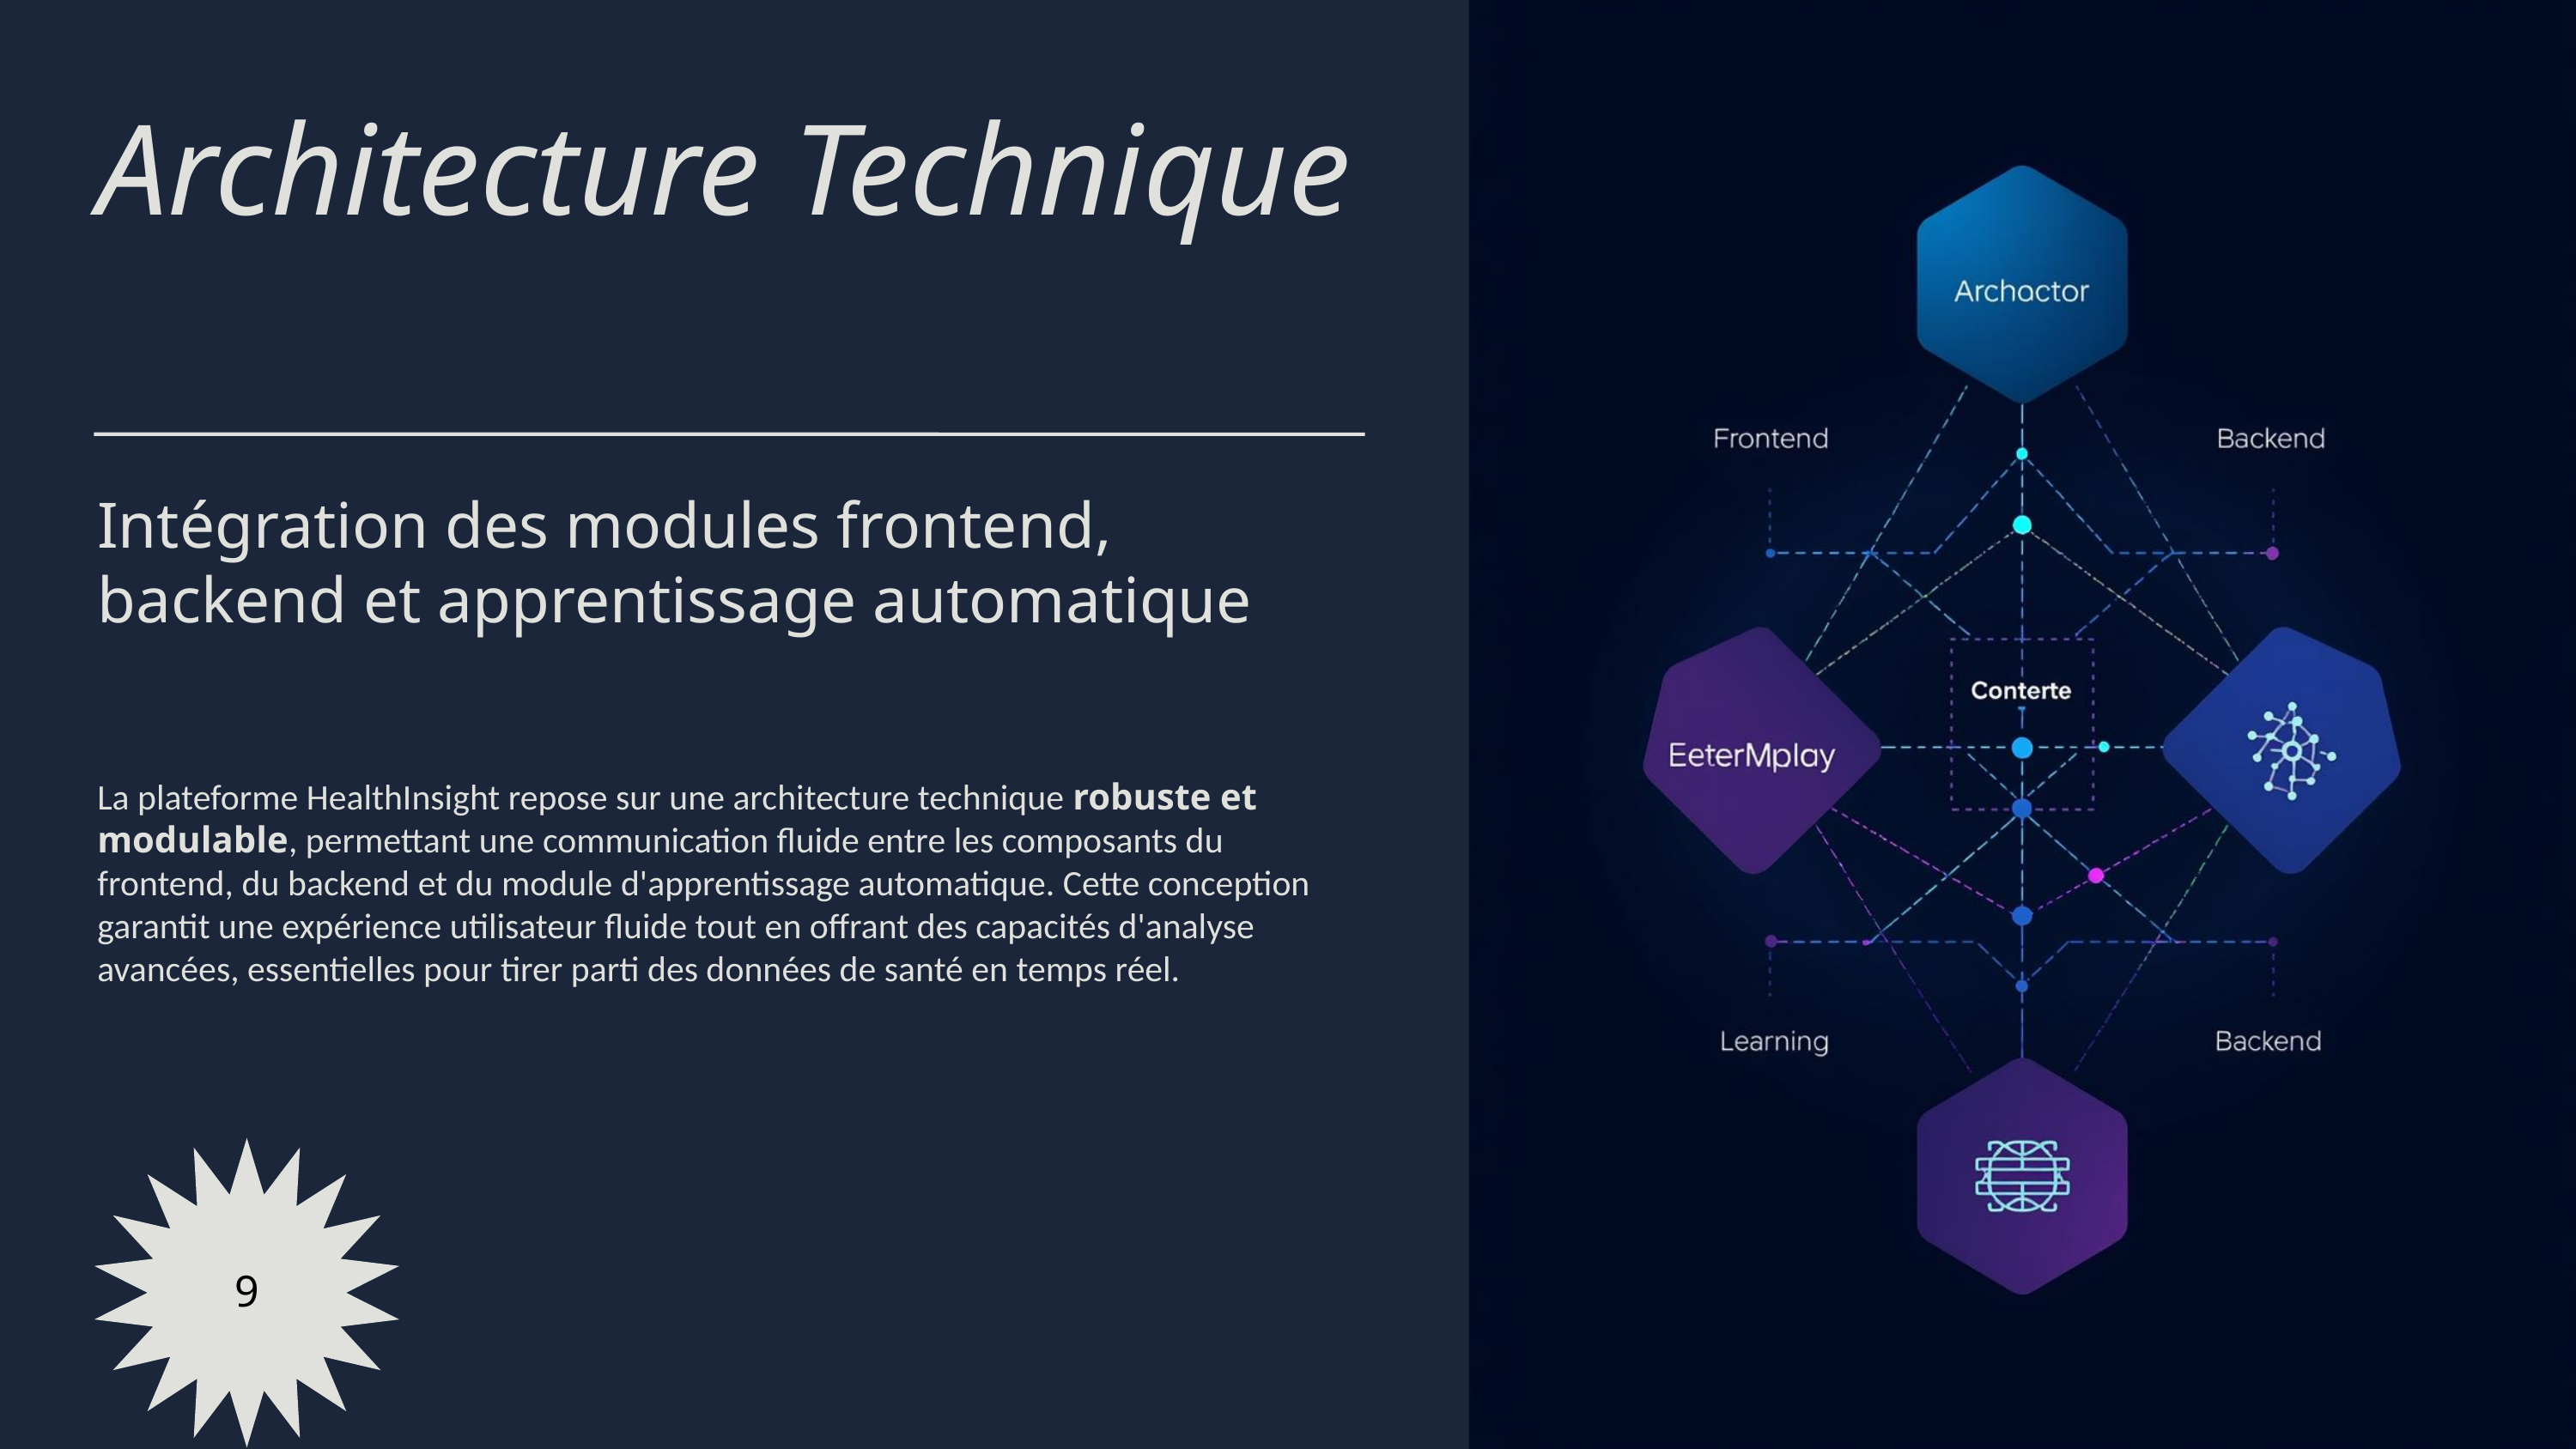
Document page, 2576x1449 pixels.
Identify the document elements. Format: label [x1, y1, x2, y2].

text_box [94, 1137, 400, 1449]
text_box [1468, 0, 2576, 1449]
text_box [94, 94, 1369, 993]
